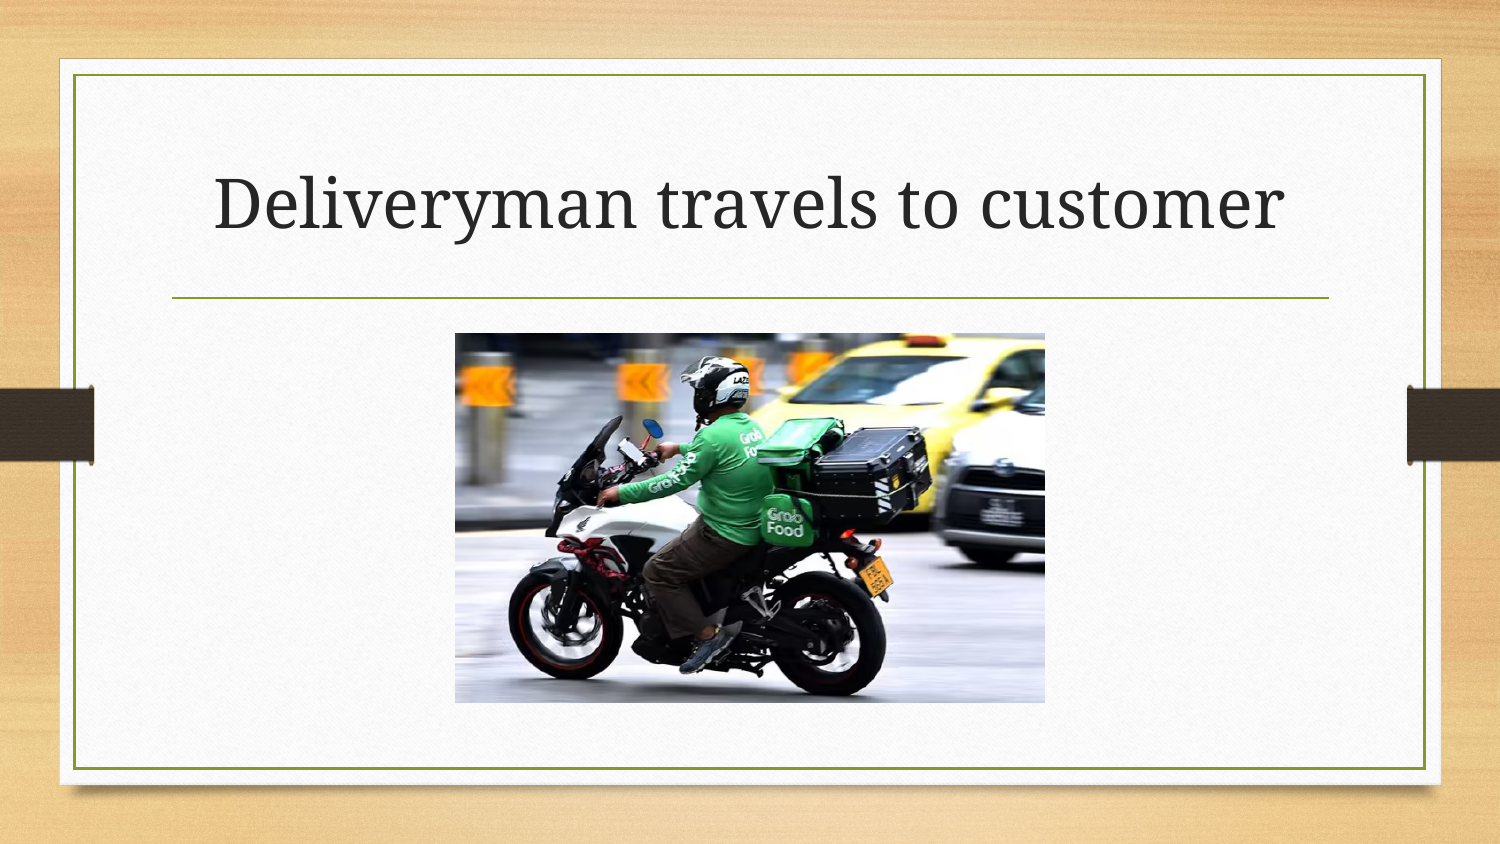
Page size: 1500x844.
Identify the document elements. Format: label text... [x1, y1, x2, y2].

title Deliveryman travels to customer [159, 120, 1341, 282]
picture [0, 0, 1500, 844]
